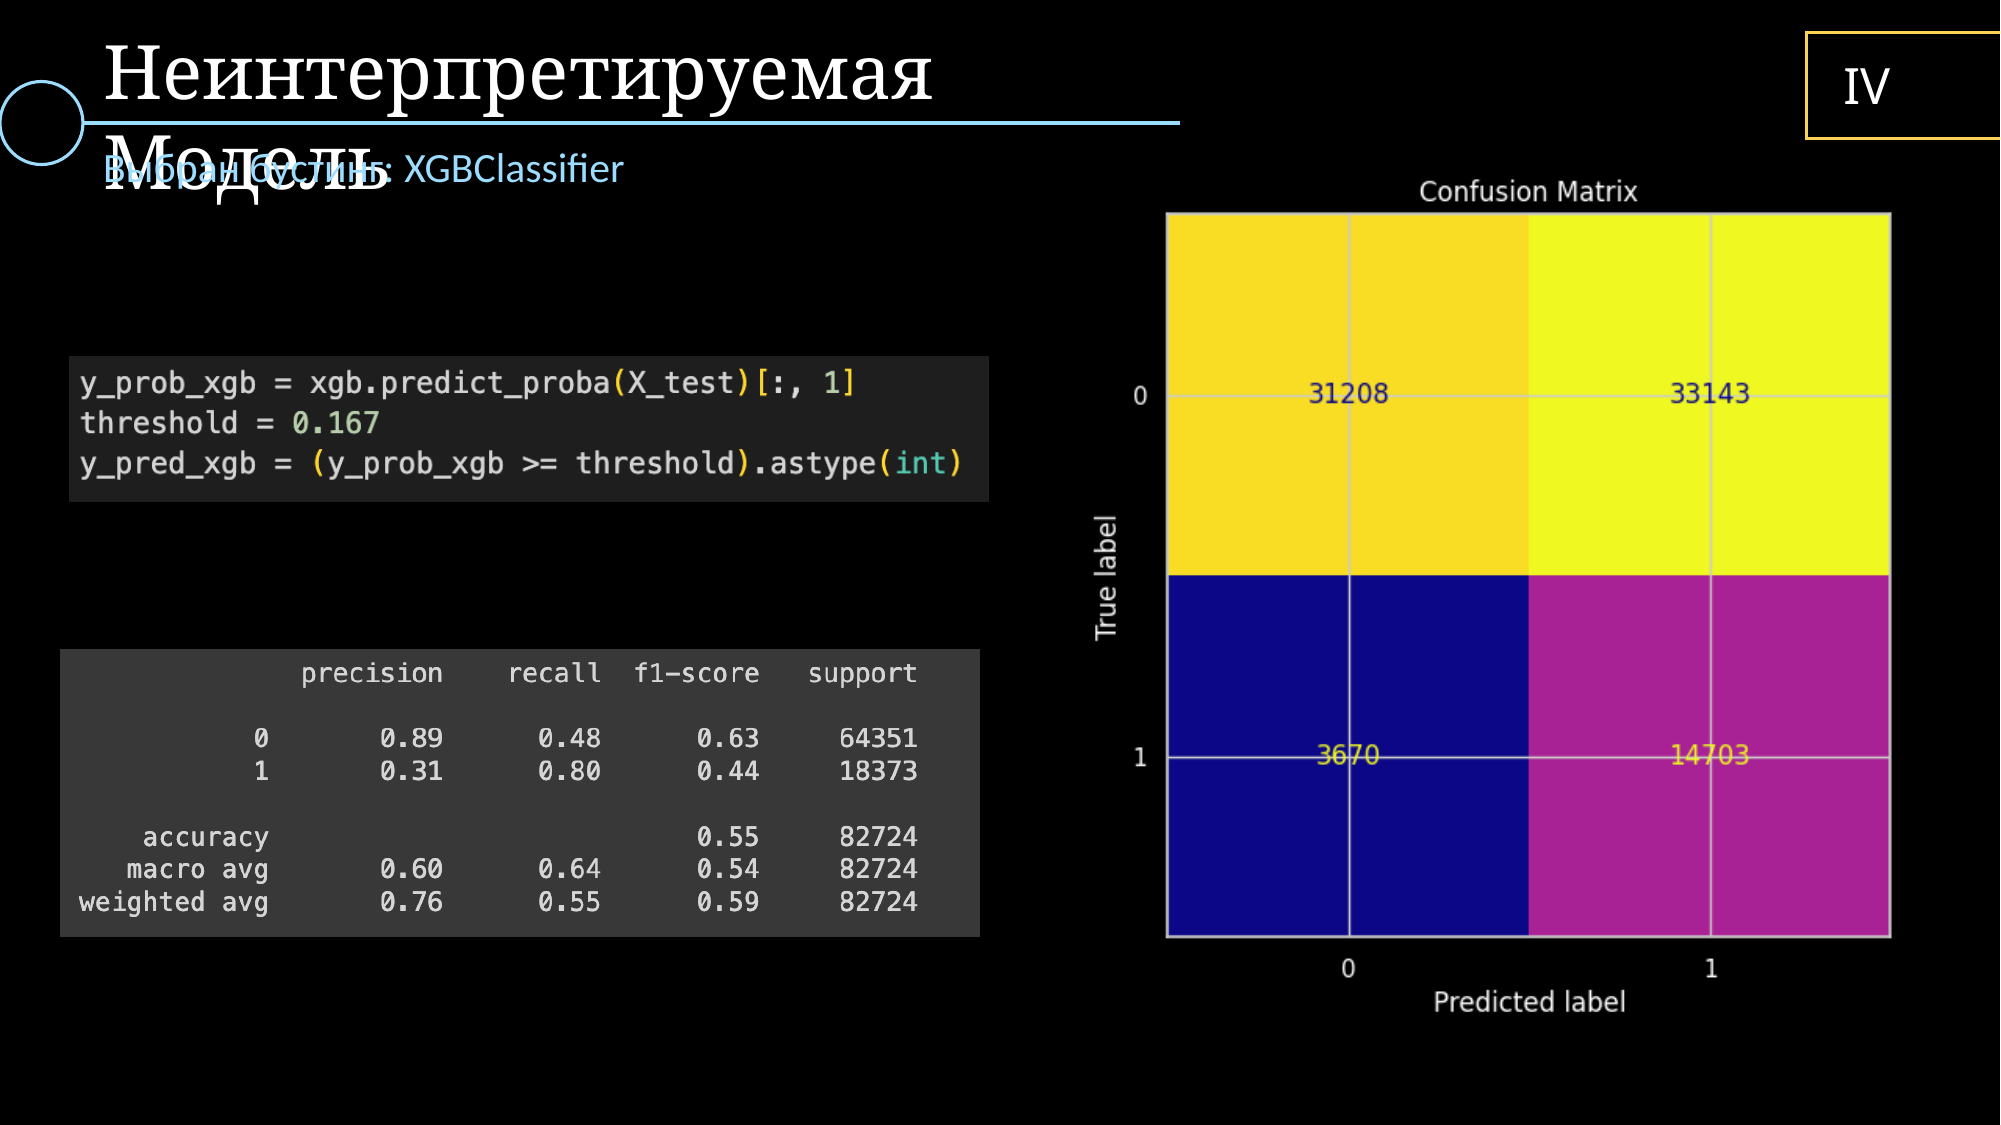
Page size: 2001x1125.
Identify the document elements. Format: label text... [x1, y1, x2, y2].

picture [69, 356, 990, 502]
picture [59, 649, 981, 938]
text_box Выбран бустинг: XGBClassifier [88, 166, 1079, 199]
text_box Неинтерпретируемая Модель [88, 199, 1079, 212]
picture [1079, 164, 1906, 1034]
text_box Неинтерпретируемая Модель [88, 17, 1181, 80]
text_box [1805, 31, 2000, 140]
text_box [0, 80, 1181, 166]
